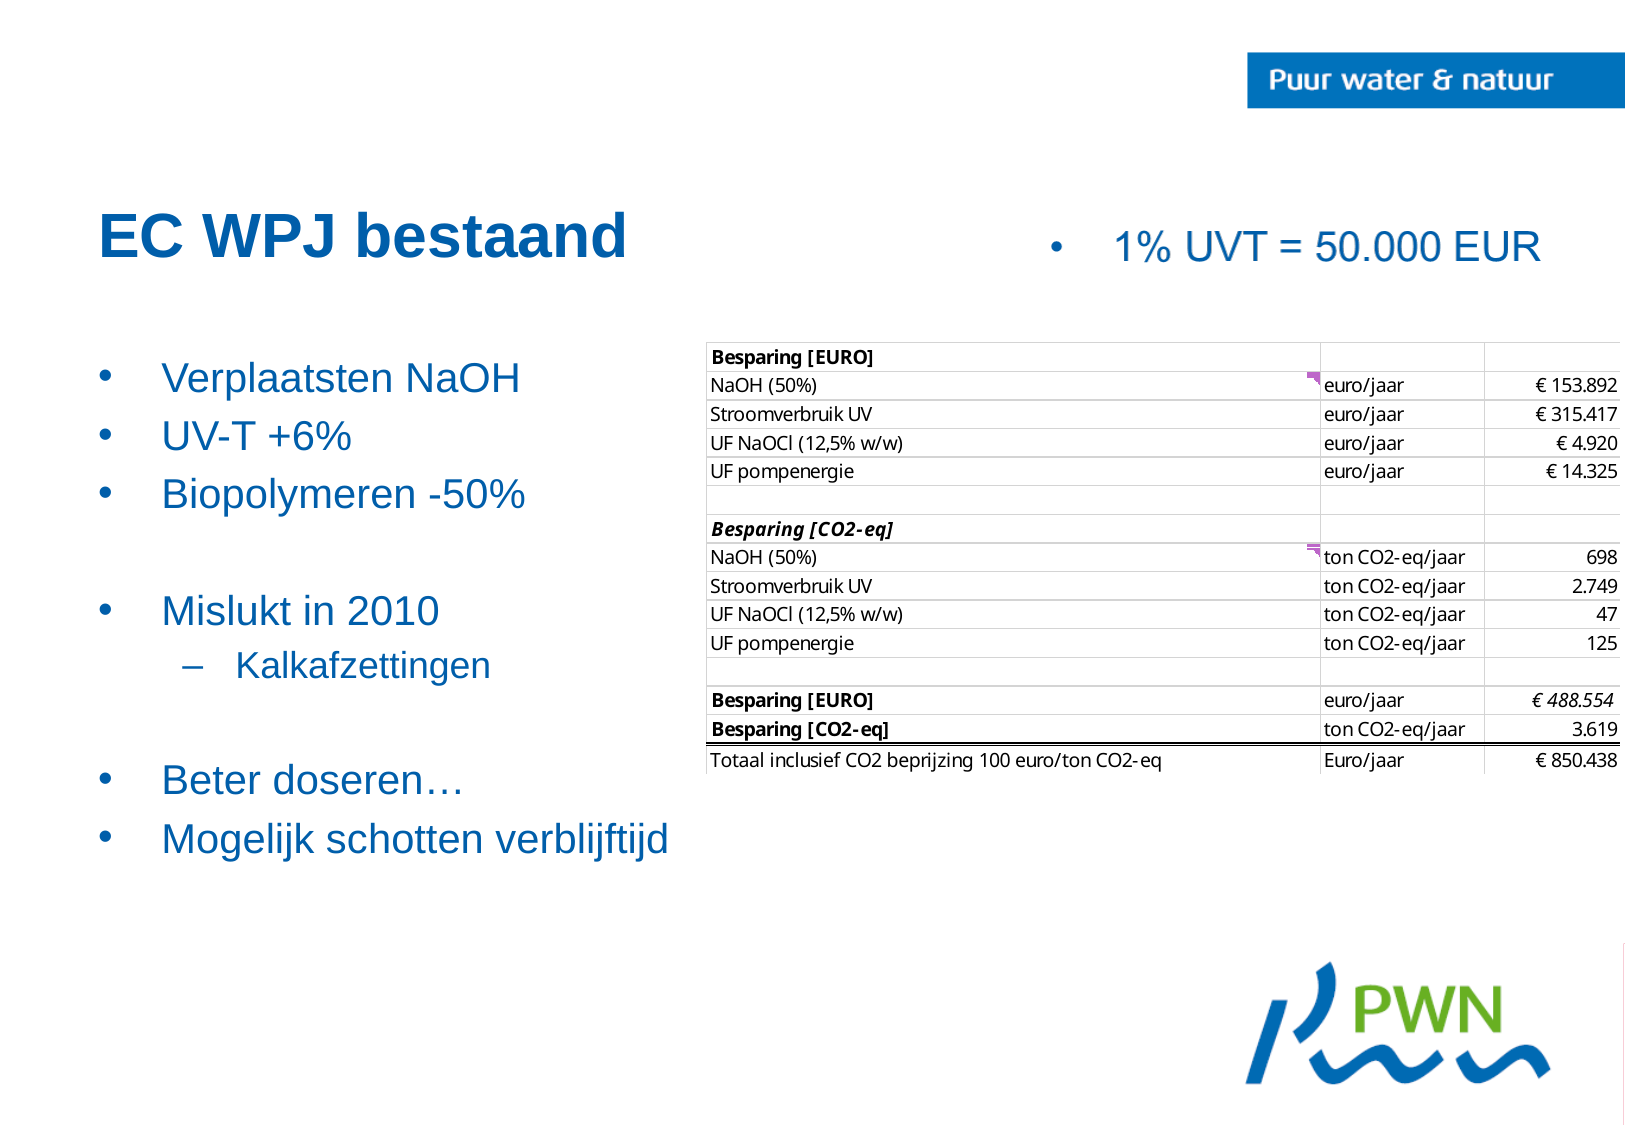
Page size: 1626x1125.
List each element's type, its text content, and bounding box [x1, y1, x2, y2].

list Verplaatsten NaOH UV-T +6% Biopolymeren -50% Mislukt in 2010 Kalkafzettingen Beter doseren… Mogelijk schotten verblijftijd [81, 342, 1544, 976]
title EC WPJ bestaand [81, 91, 1544, 279]
picture [1024, 207, 1566, 297]
picture [1166, 940, 1625, 1125]
picture [705, 341, 1622, 776]
picture [1214, 0, 1625, 161]
